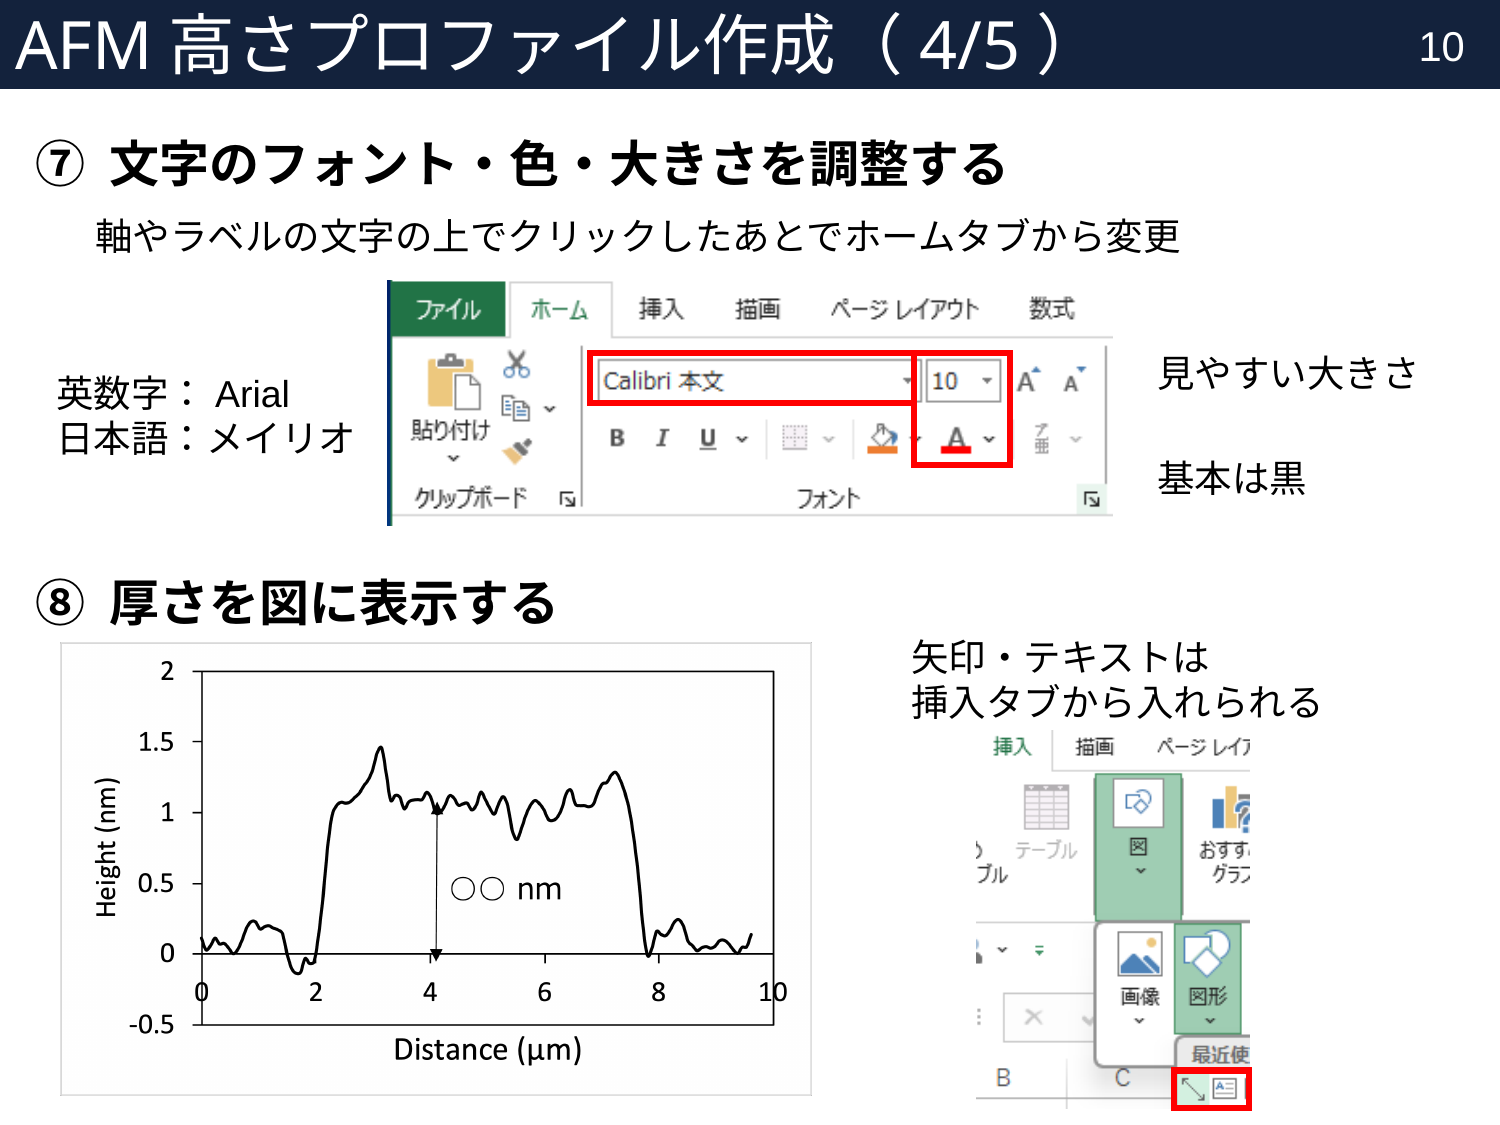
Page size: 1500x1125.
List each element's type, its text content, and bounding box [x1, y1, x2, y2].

text_box 基本は黒 [1142, 448, 1489, 508]
text_box 英数字：Arial 日本語：メイリオ [41, 362, 387, 468]
slide_number 10 [1383, 1, 1500, 88]
text_box 矢印・テキストは 挿入タブから入れられる [896, 626, 1390, 731]
picture [60, 642, 812, 1096]
text_box 軸やラベルの文字の上でクリックしたあとでホームタブから変更 [80, 205, 1270, 266]
title AFM高さプロファイル作成（4/5） [0, 0, 1500, 100]
text_box ⑦ 文字のフォント・色・大きさを調整する [21, 124, 1453, 200]
text_box 見やすい大きさ [1142, 342, 1489, 402]
picture [975, 730, 1250, 1109]
text_box ⑧ 厚さを図に表示する [21, 564, 1453, 640]
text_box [387, 280, 1113, 526]
